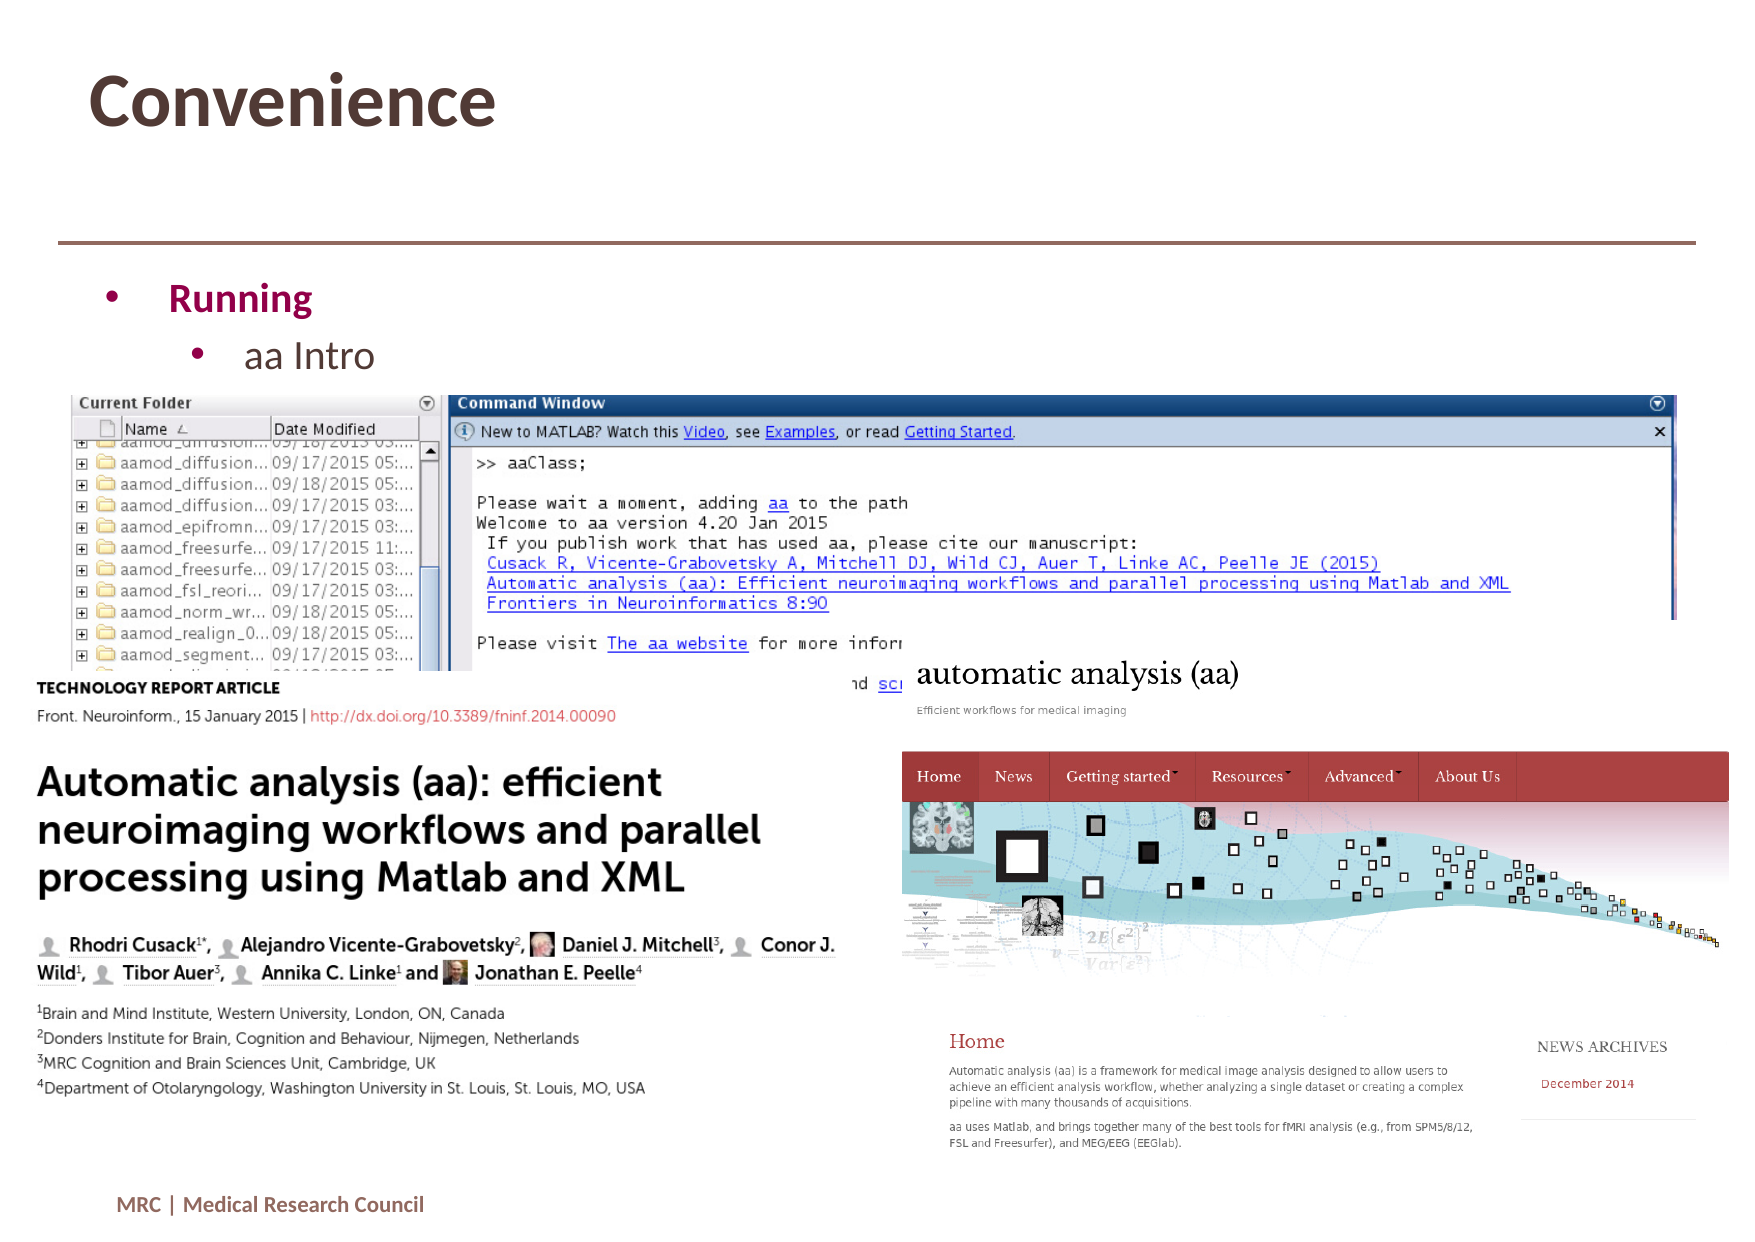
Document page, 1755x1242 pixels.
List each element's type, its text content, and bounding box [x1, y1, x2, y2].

list Running aa Intro [87, 255, 1755, 1012]
title Convenience [87, 49, 1667, 152]
footer MRC | Medical Research Council [0, 1180, 549, 1242]
picture [25, 395, 1729, 1157]
